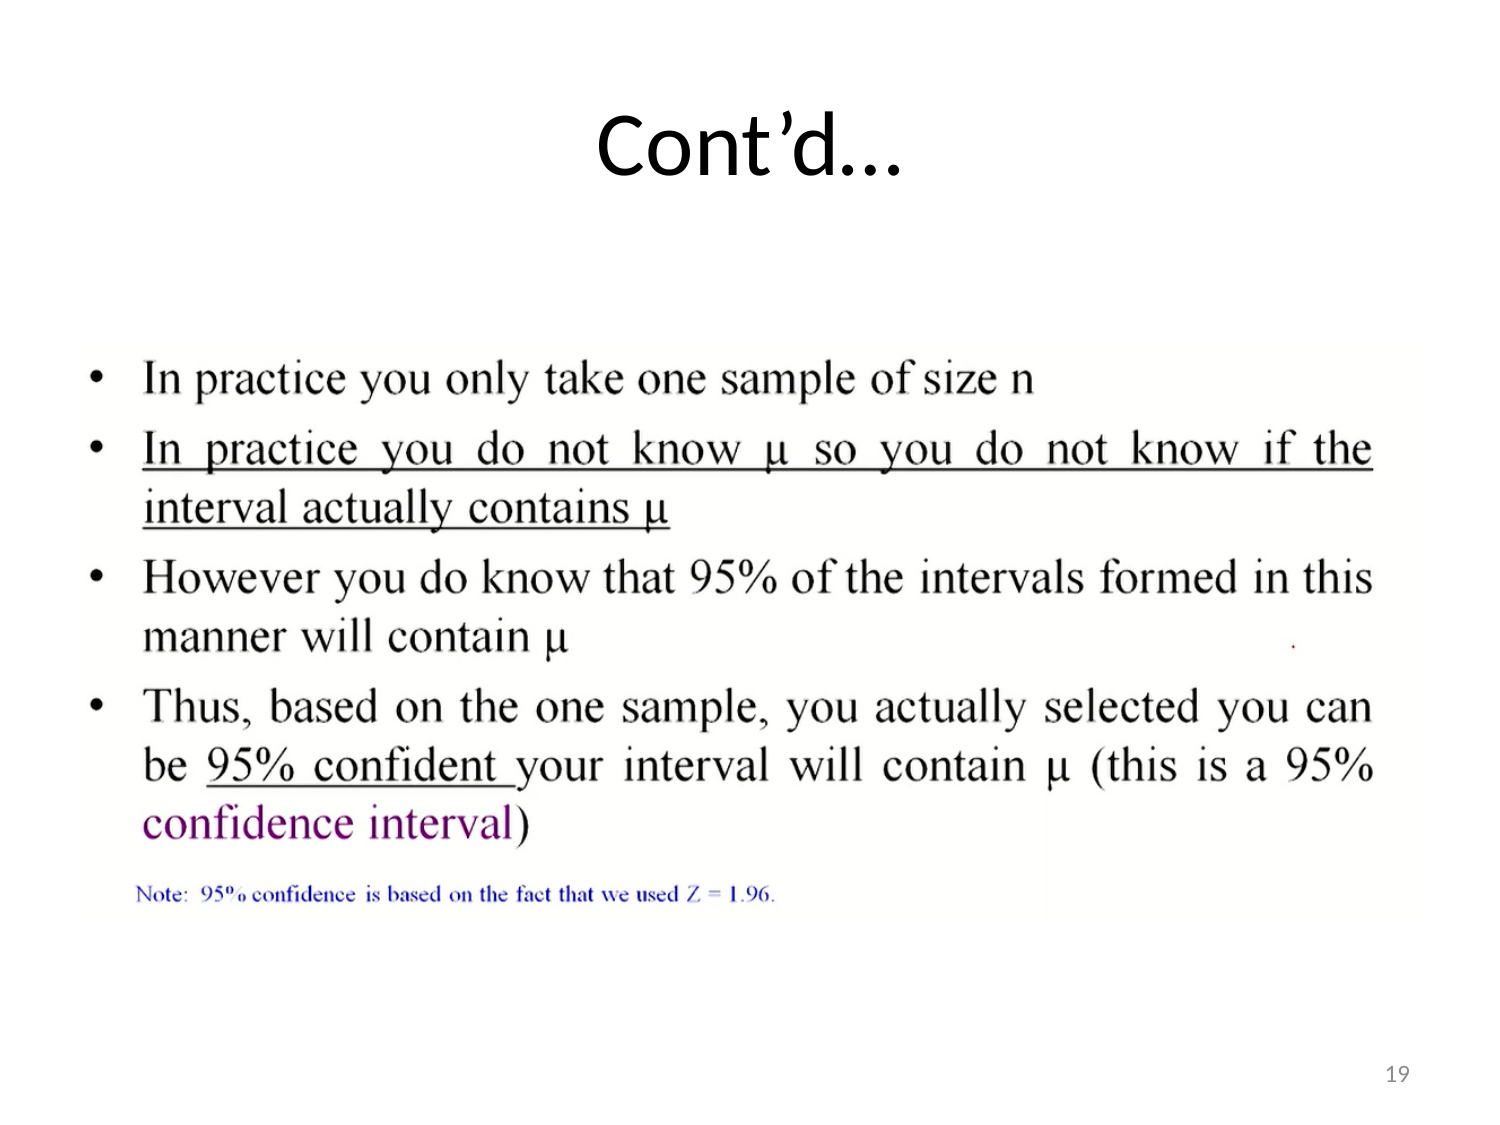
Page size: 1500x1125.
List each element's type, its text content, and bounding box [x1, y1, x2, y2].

title Cont’d… [75, 45, 1425, 233]
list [74, 347, 1426, 921]
slide_number 19 [1074, 1042, 1425, 1103]
